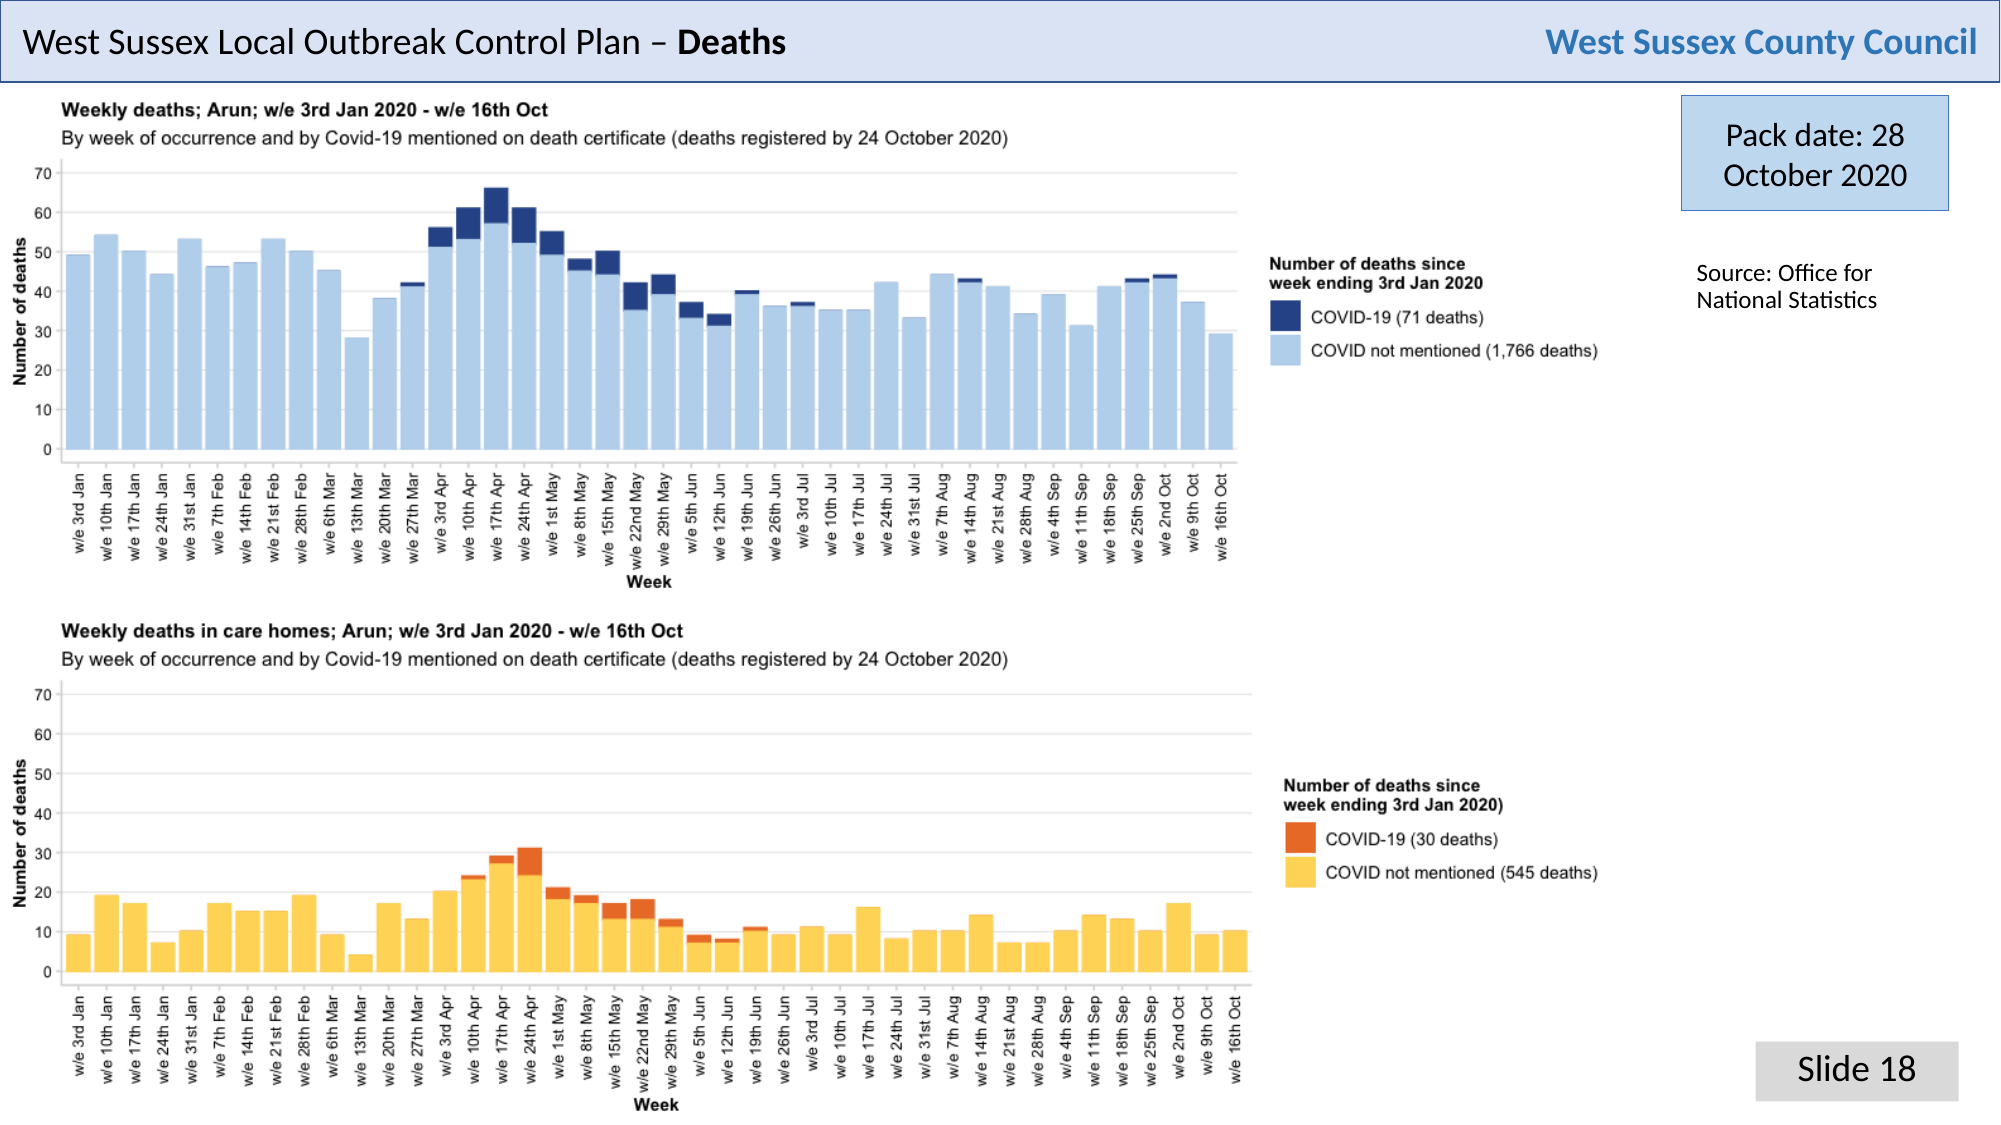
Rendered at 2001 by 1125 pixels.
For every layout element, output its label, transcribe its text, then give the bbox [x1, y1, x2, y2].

picture [3, 612, 1619, 1125]
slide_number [1681, 95, 1949, 211]
picture [3, 91, 1619, 602]
list Source: Office for National Statistics [1681, 252, 1959, 289]
list Slide 18 [1755, 1041, 1959, 1102]
